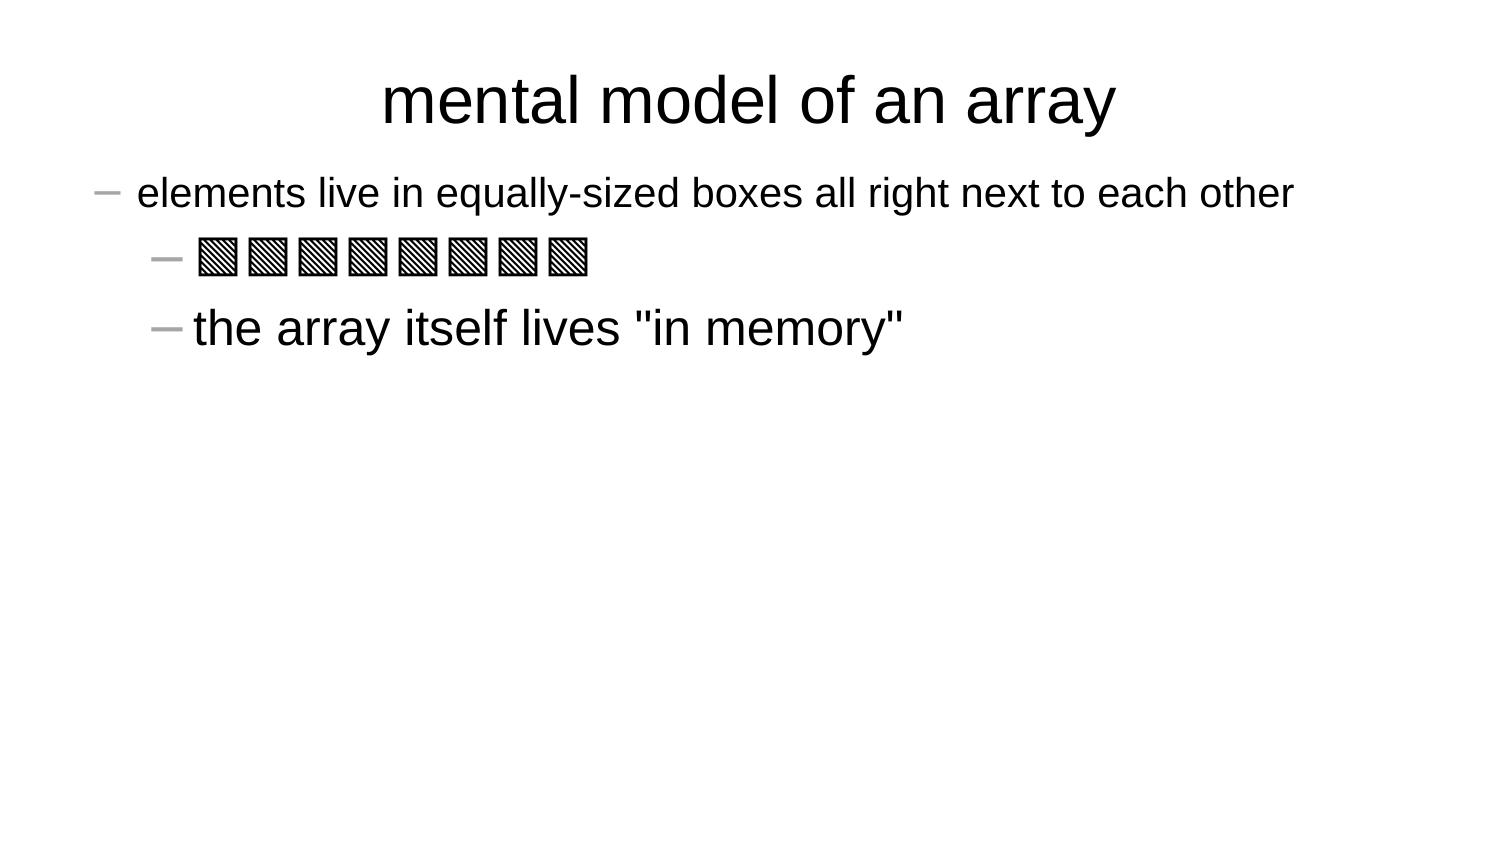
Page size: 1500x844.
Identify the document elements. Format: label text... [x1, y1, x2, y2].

title mental model of an array [75, 41, 1425, 152]
list elements live in equally-sized boxes all right next to each other 🟩🟩🟩🟩🟩🟩🟩🟩 the array itself lives "in memory" [75, 158, 1425, 828]
